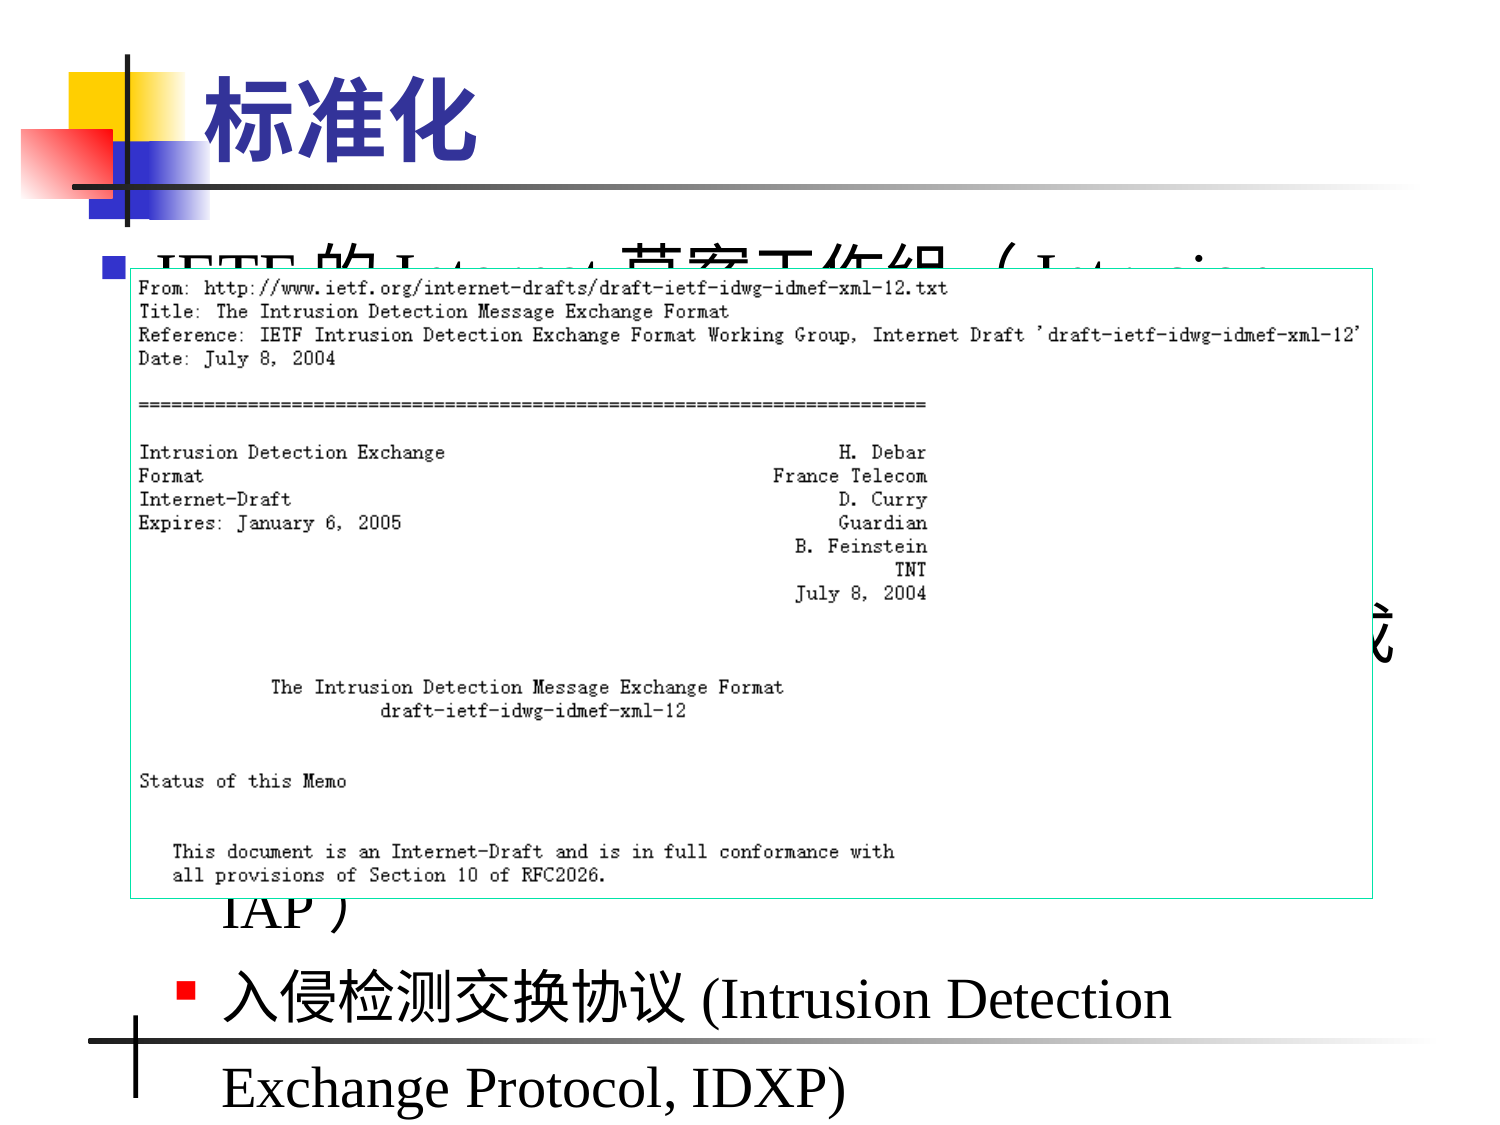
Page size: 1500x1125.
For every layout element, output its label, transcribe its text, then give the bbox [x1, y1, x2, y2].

list IETF的Internet草案工作组（Intrusion Detection Working Group，IDWG）专门负责定义入侵检测系统组件之间，及不同厂商的入侵检测系统之间的通信格式。但目前只有相关的草案（Draft），还未形成正式的RFC文档。 入侵警报协议（Intrusion Alarm Protocol, IAP） 入侵检测交换协议(Intrusion Detection Exchange Protocol, IDXP) [83, 215, 1420, 1030]
title 标准化 [188, 23, 1468, 181]
picture [130, 268, 1373, 899]
